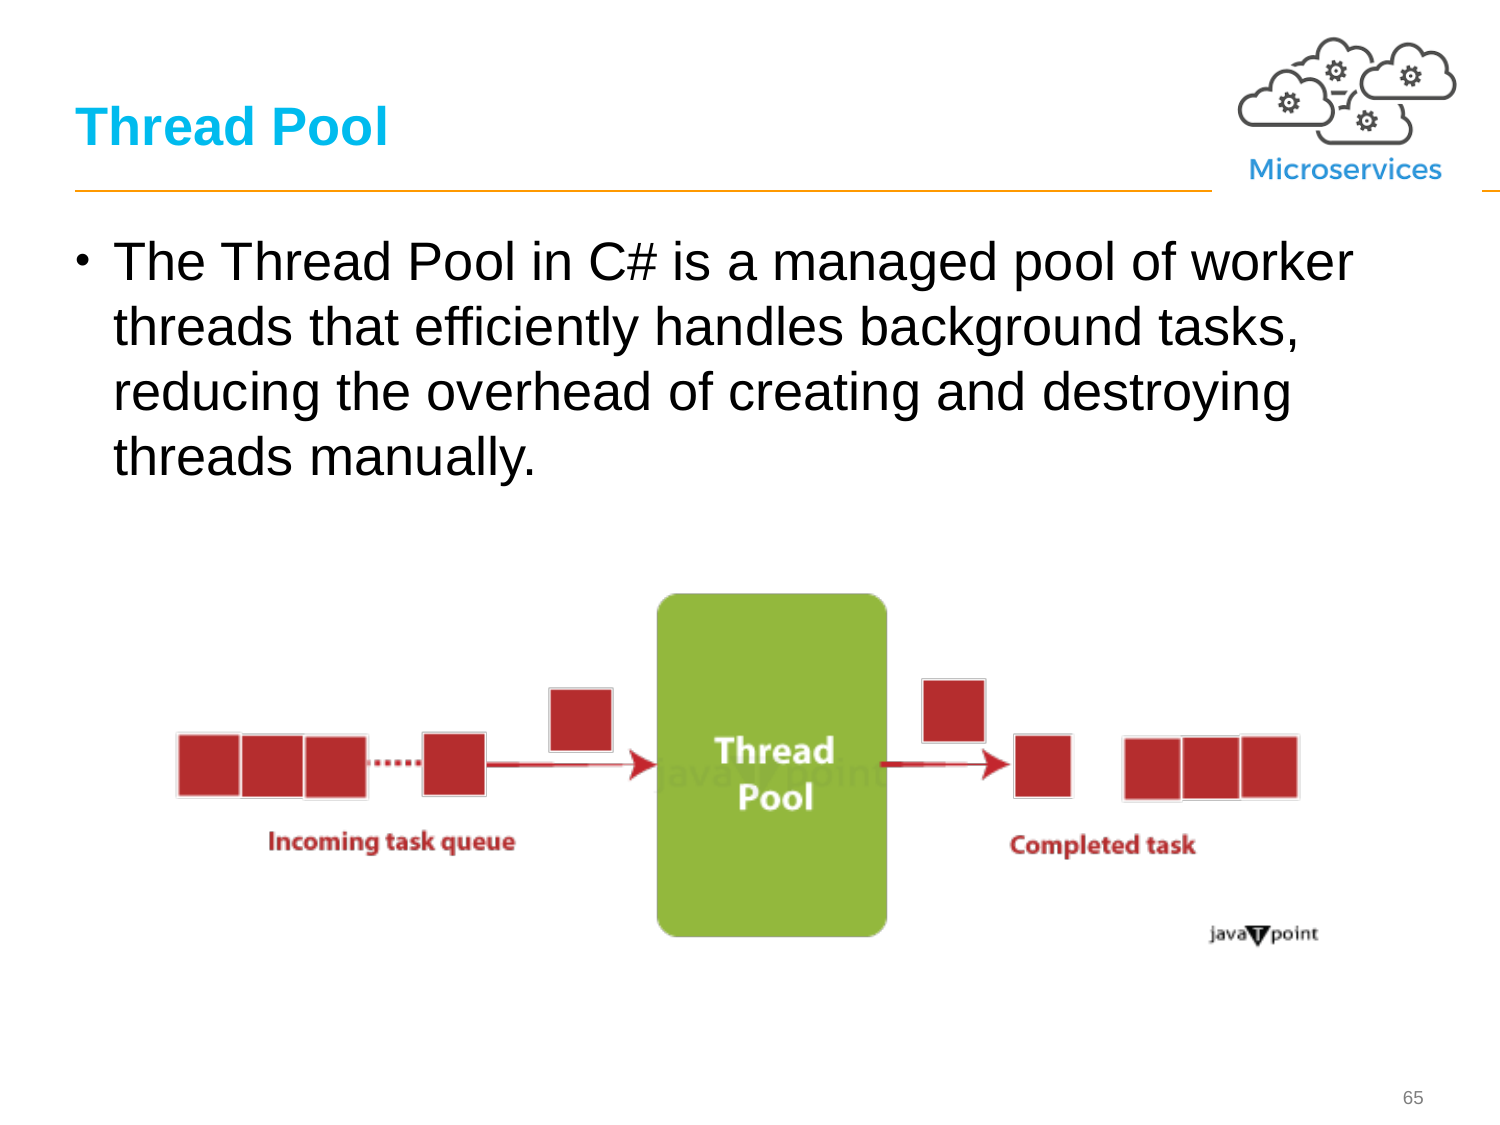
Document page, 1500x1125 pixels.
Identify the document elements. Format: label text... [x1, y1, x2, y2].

picture [124, 574, 1329, 963]
list The Thread Pool in C# is a managed pool of worker threads that efficiently handles background tasks, reducing the overhead of creating and destroying threads manually. [75, 226, 1425, 1018]
title Thread Pool [75, 27, 1422, 157]
picture [1212, 1, 1482, 203]
